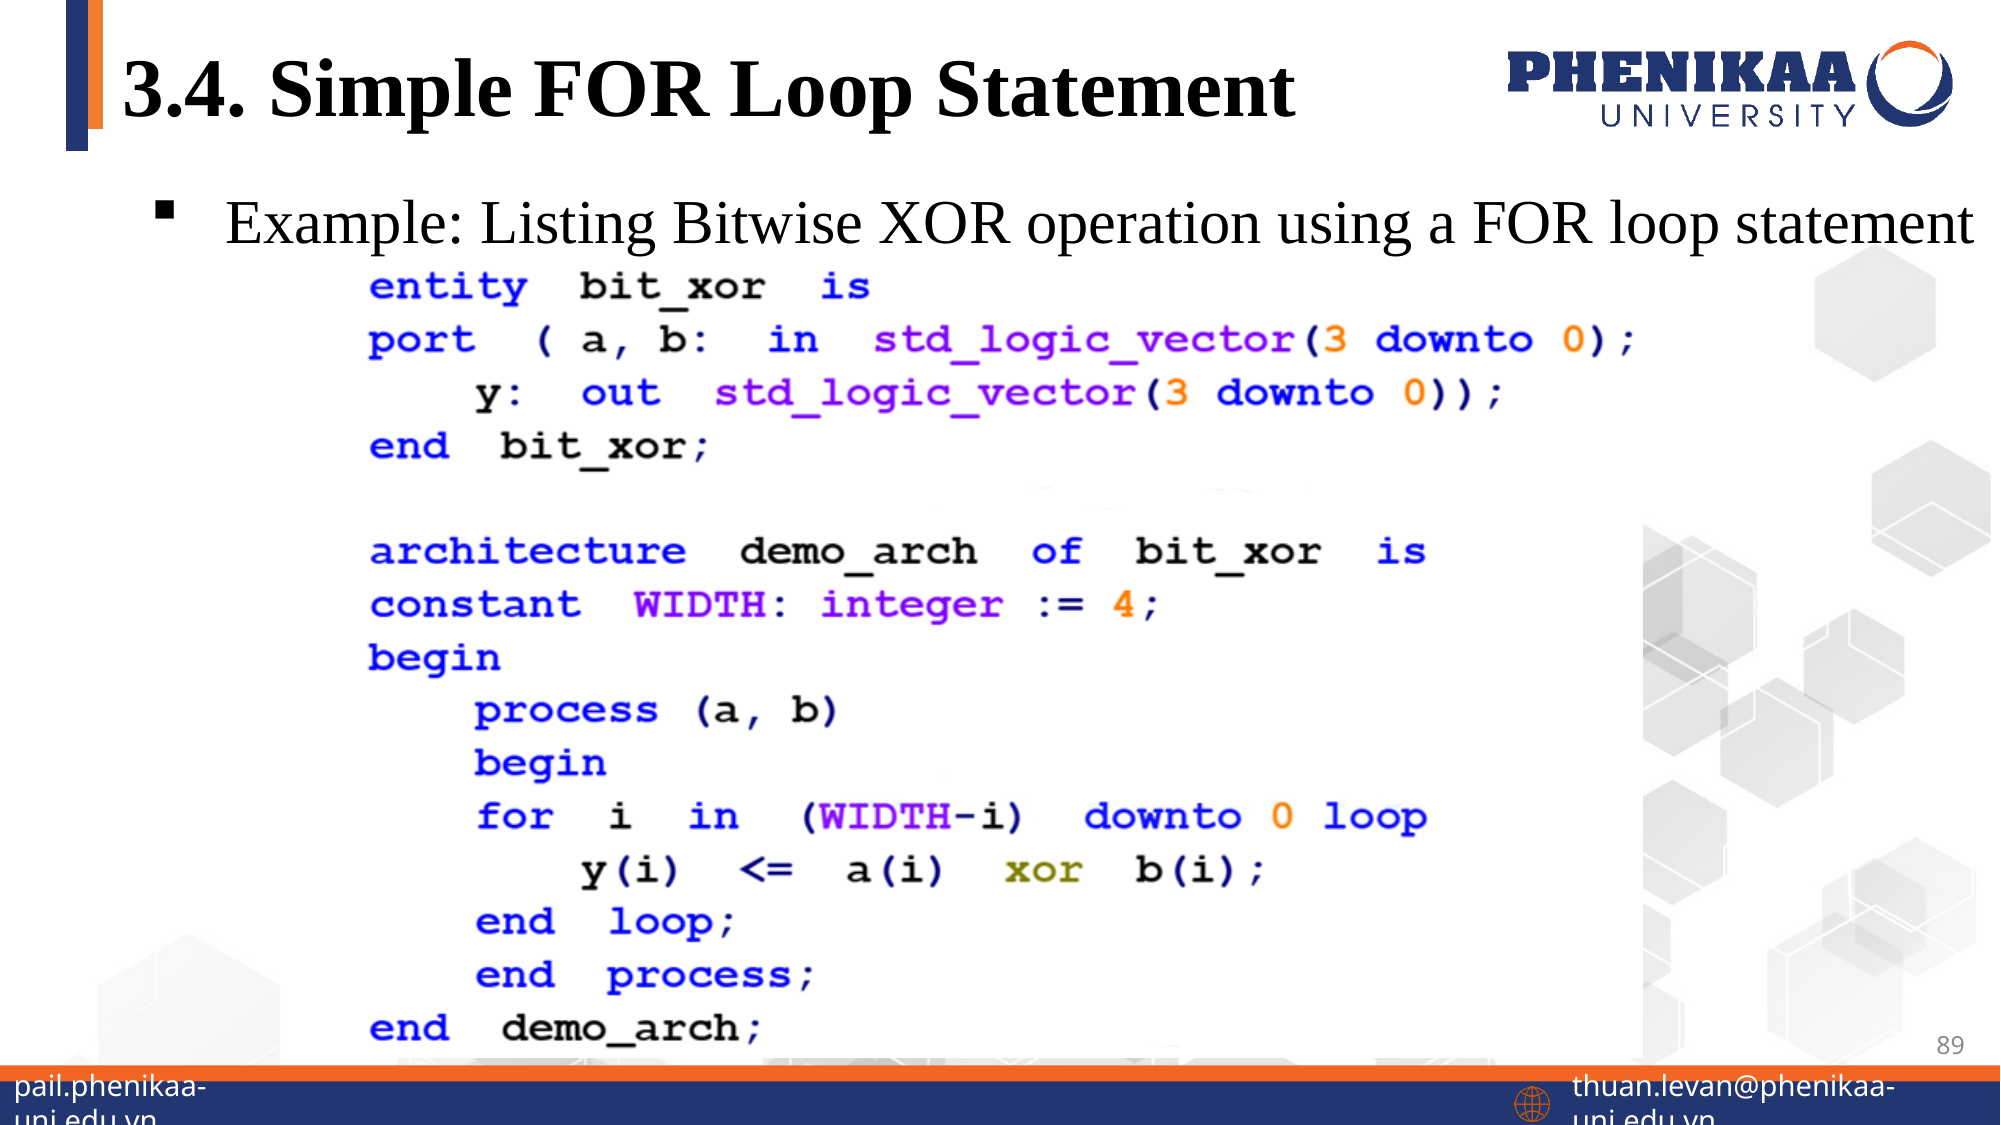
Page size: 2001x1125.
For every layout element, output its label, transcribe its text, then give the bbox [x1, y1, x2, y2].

text_box Example: Listing Bitwise XOR operation using a FOR loop statement [135, 173, 2000, 263]
title 3.4. Simple FOR Loop Statement [107, 37, 1948, 128]
slide_number 89 [1529, 1016, 1980, 1077]
picture [0, 0, 2000, 1065]
